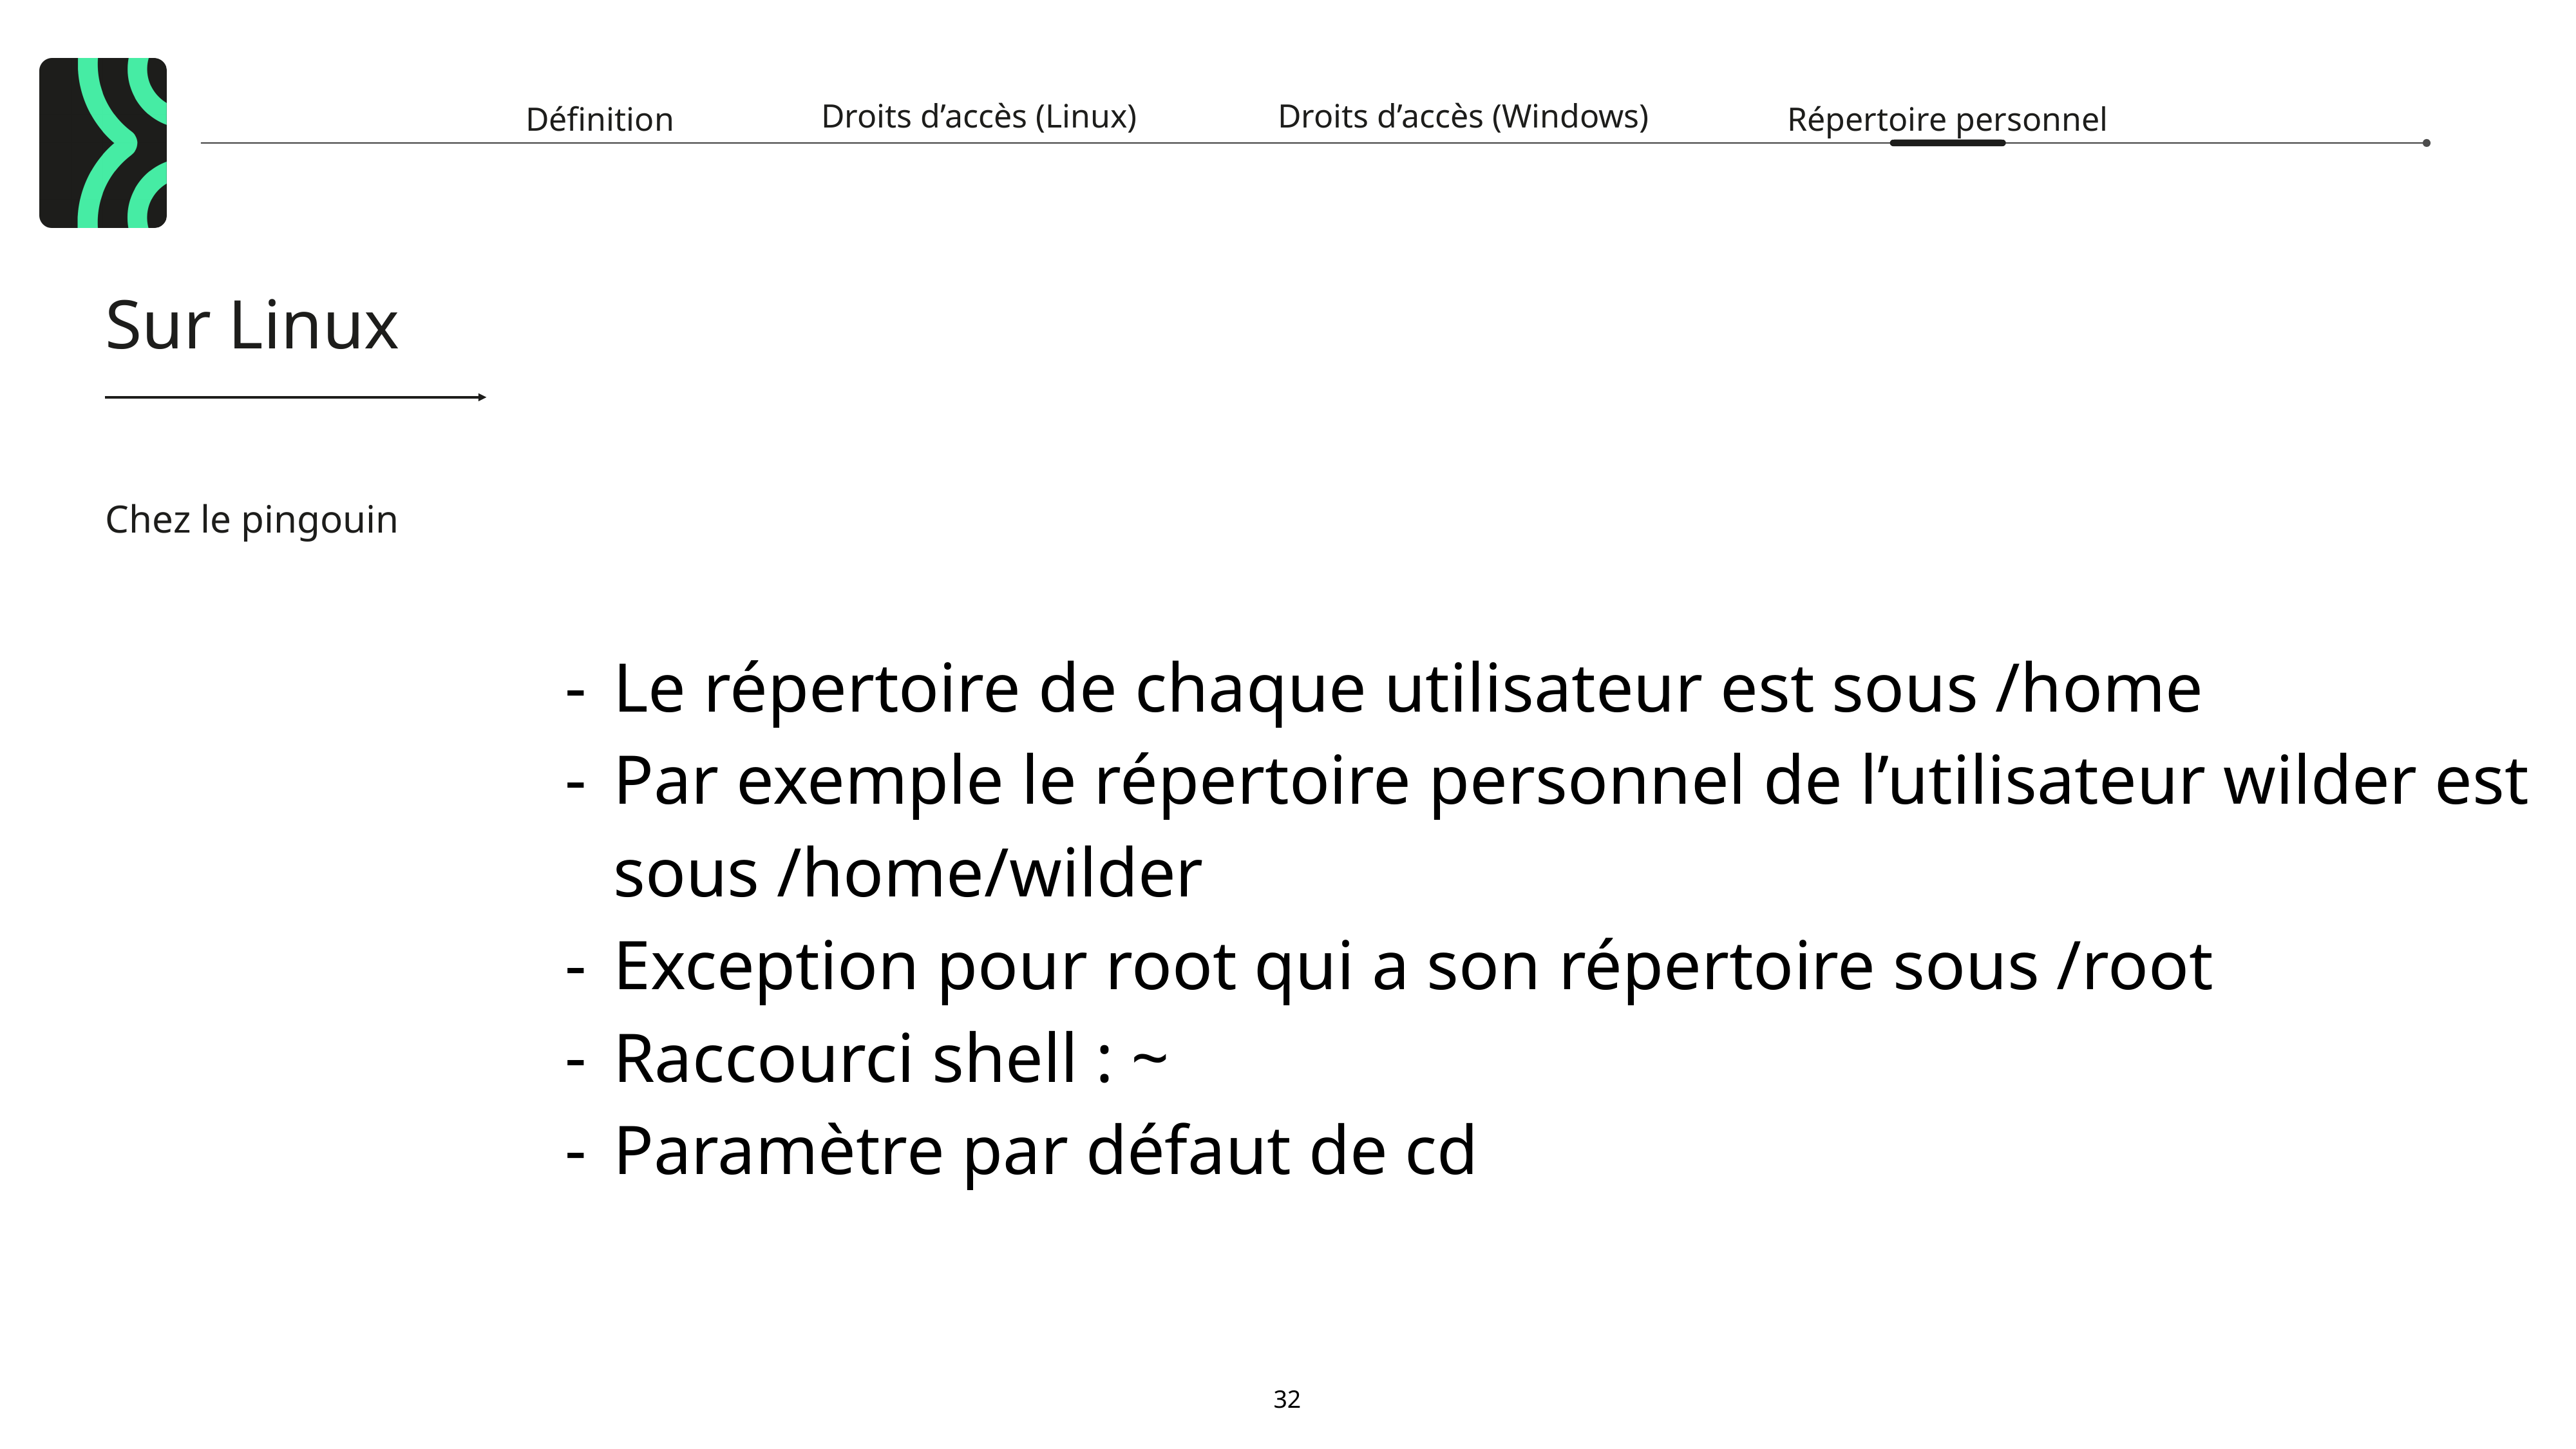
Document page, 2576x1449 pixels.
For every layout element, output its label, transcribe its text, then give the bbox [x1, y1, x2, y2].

text_box Répertoire personnel [1739, 93, 2157, 142]
text_box Chez le pingouin [100, 489, 518, 545]
text_box Le répertoire de chaque utilisateur est sous /home Par exemple le répertoire personnel de l’utilisateur wilder est sous /home/wilder Exception pour root qui a son répertoire sous /root Raccourci shell : ~ Paramètre par défaut de cd [555, 439, 2548, 1382]
slide_number ‹#› [1267, 571, 1307, 1423]
text_box Définition [483, 93, 717, 142]
text_box Droits d’accès (Linux) [770, 90, 1189, 140]
text_box Droits d’accès (Windows) [1242, 90, 1685, 140]
text_box [1889, 139, 2006, 142]
picture [39, 58, 167, 228]
text_box Sur Linux [100, 276, 1513, 368]
text_box [1889, 144, 2006, 147]
